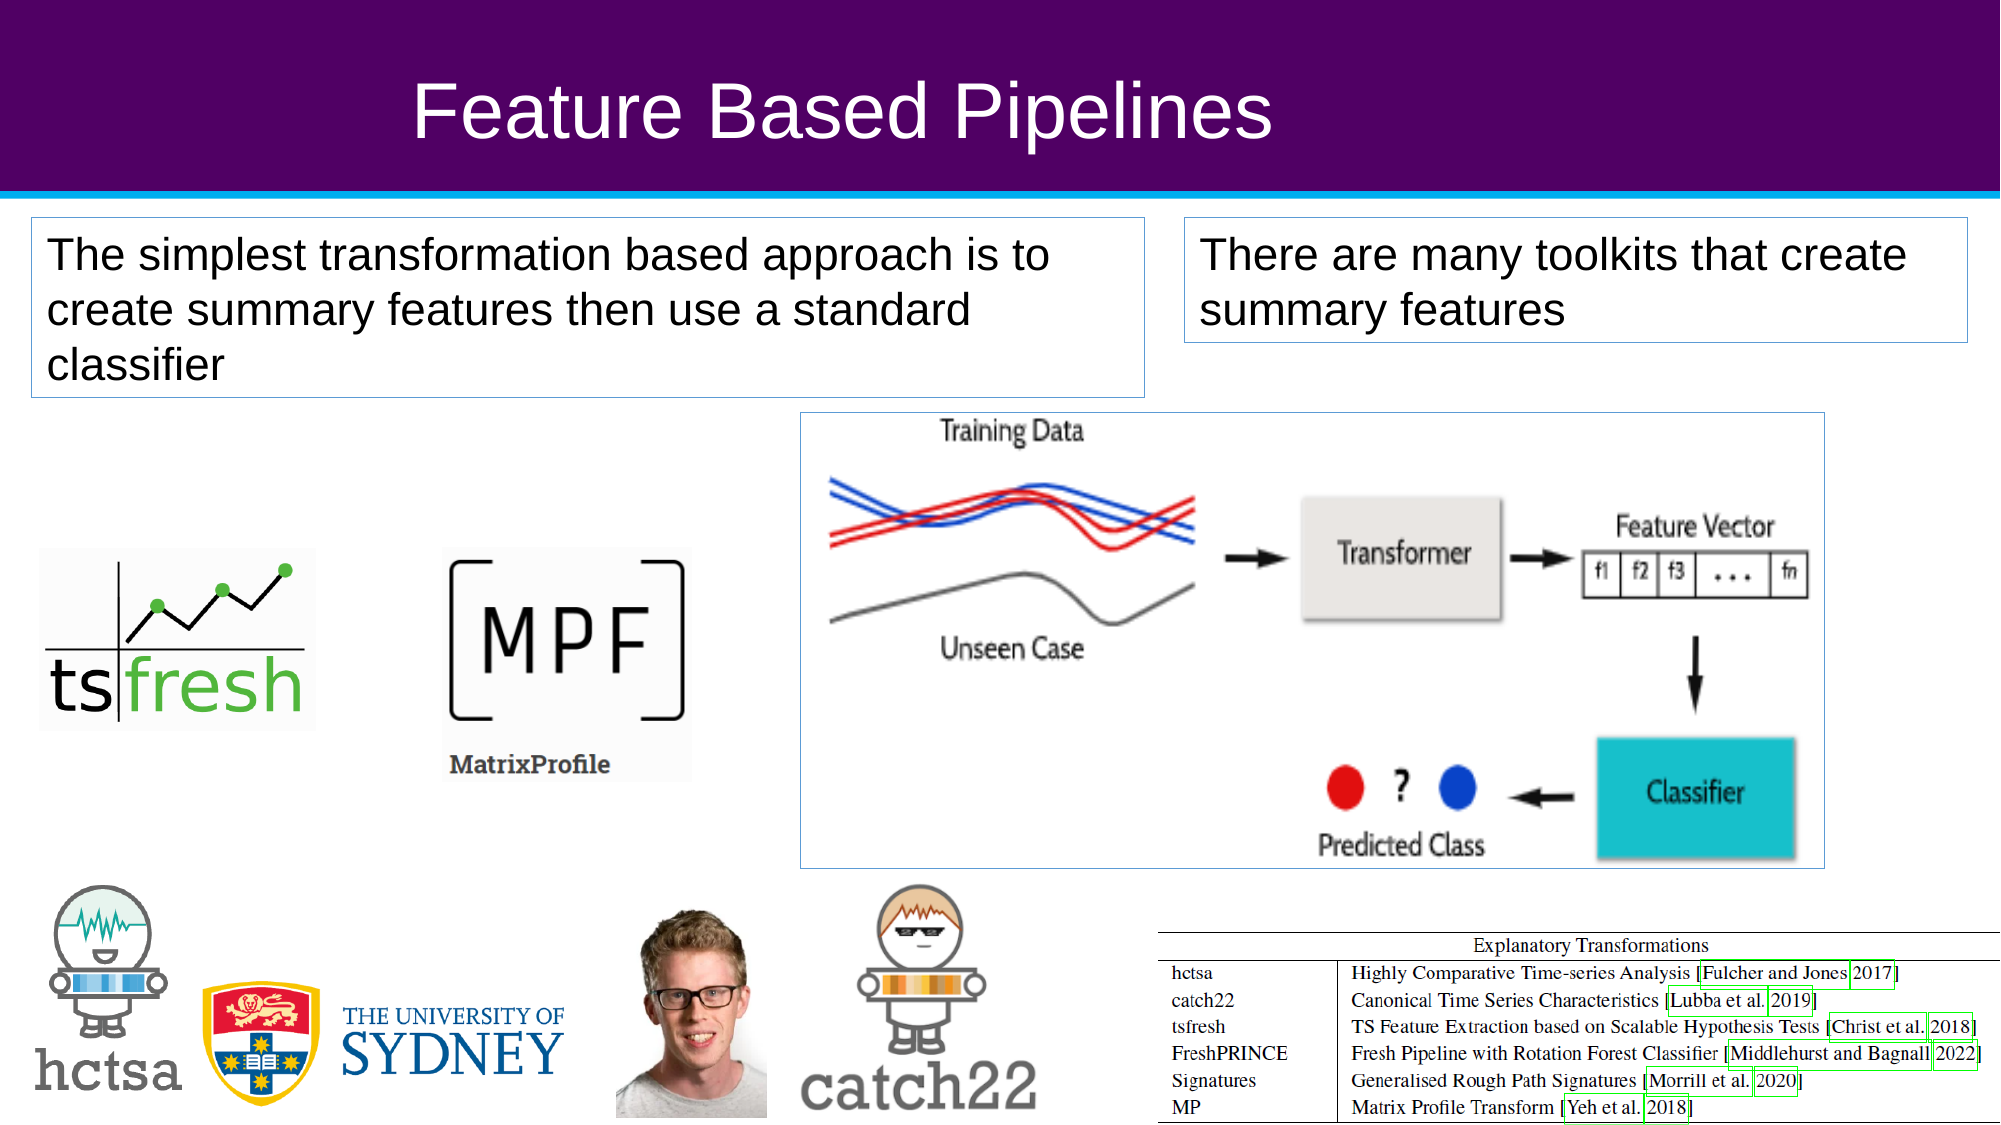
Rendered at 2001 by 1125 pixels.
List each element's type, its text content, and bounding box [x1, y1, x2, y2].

picture [800, 411, 1825, 869]
picture [442, 547, 692, 782]
picture [1144, 923, 2000, 1125]
picture [39, 548, 316, 731]
text_box The simplest transformation based approach is to create summary features then use a standard classifier [31, 217, 1145, 398]
picture [615, 902, 767, 1119]
picture [795, 879, 1045, 1125]
title Feature Based Pipelines [396, 44, 1533, 140]
picture [15, 879, 566, 1116]
text_box There are many toolkits that create summary features [1184, 217, 1968, 343]
